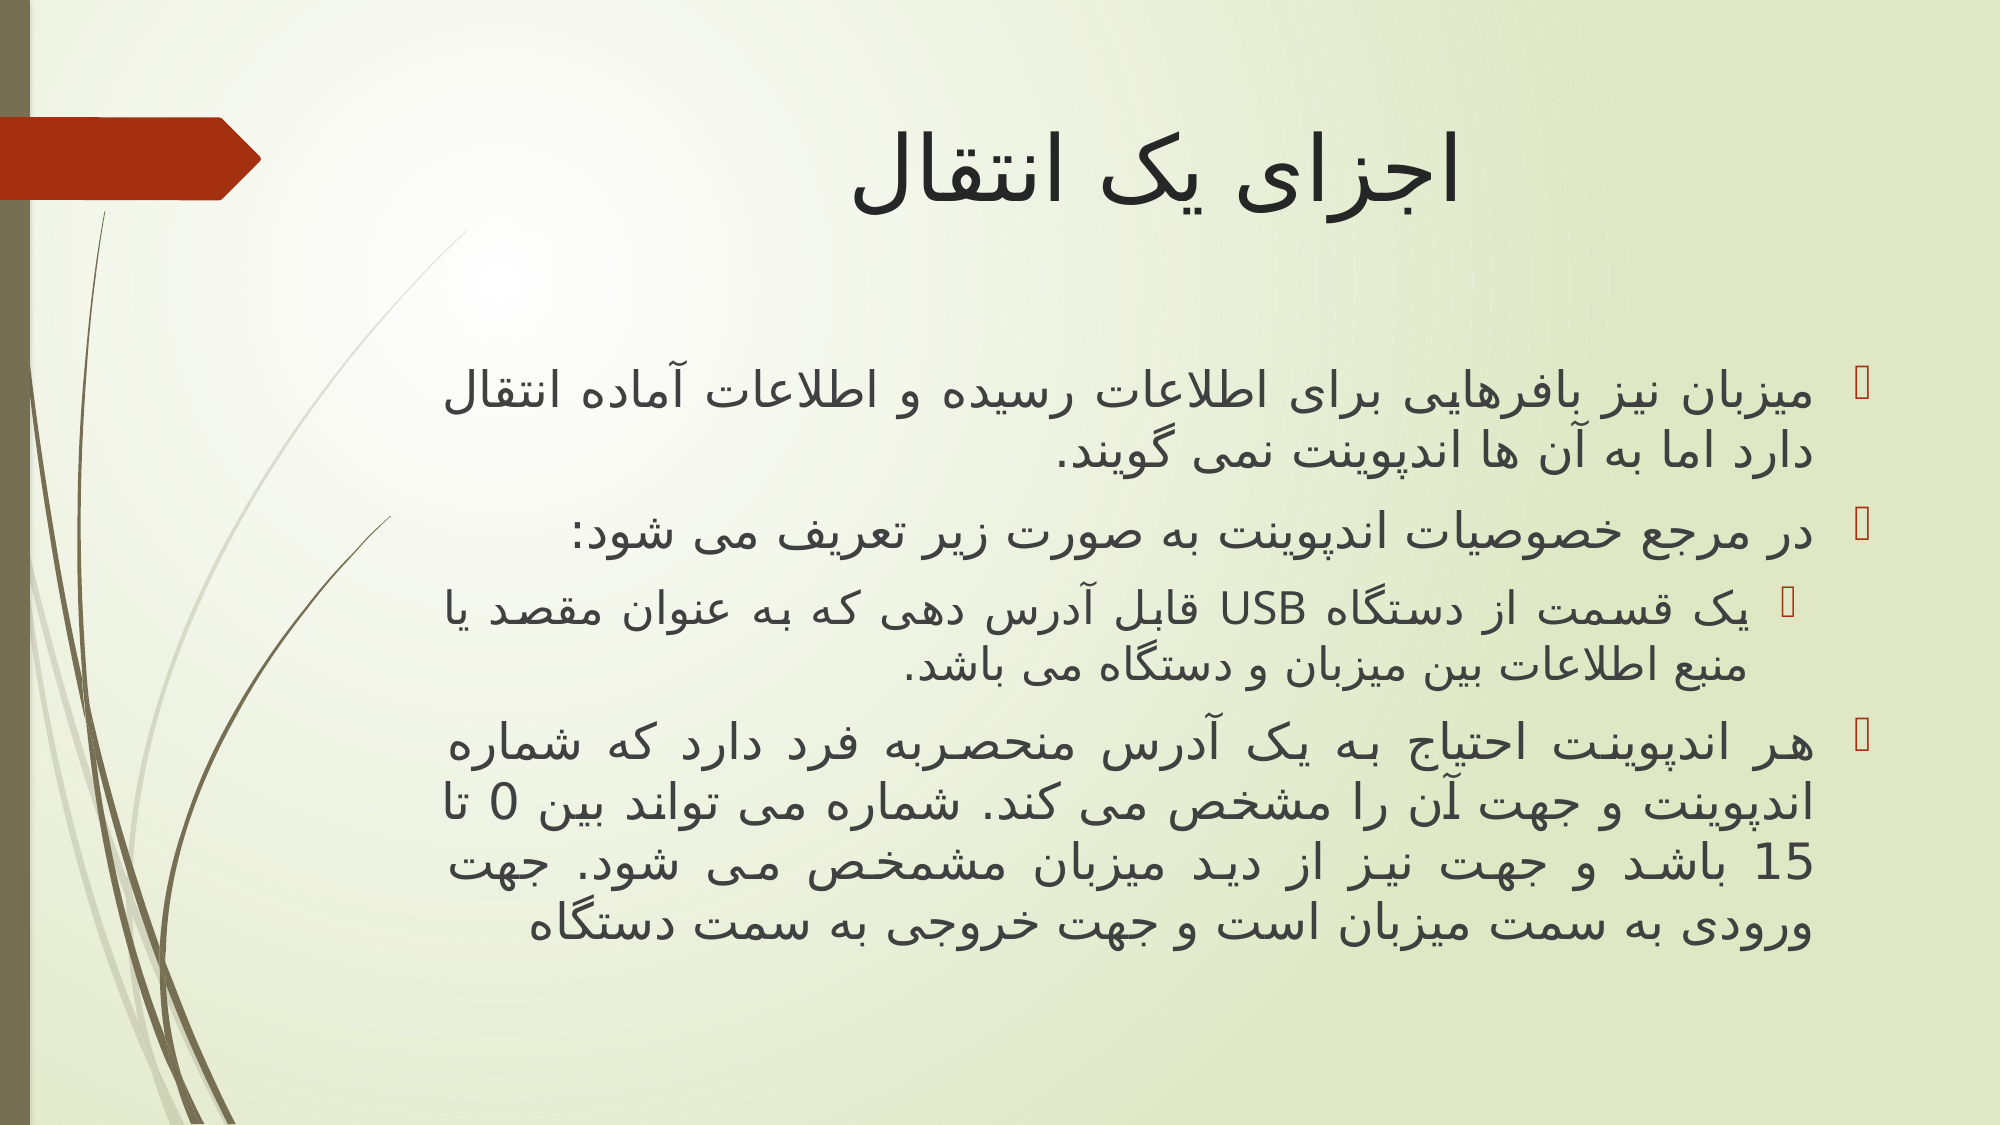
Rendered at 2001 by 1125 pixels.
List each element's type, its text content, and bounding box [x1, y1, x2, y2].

title اجزای یک انتقال [425, 102, 1888, 313]
list میزبان نیز بافرهایی برای اطلاعات رسیده و اطلاعات آماده انتقال دارد اما به آن ها اندپوینت نمی گویند. در مرجع خصوصیات اندپوینت به صورت زیر تعریف می شود: یک قسمت از دستگاه USB قابل آدرس دهی که به عنوان مقصد یا منبع اطلاعات بین میزبان و دستگاه می باشد. هر اندپوینت احتیاج به یک آدرس منحصربه فرد دارد که شماره اندپوینت و جهت آن را مشخص می کند. شماره می تواند بین 0 تا 15 باشد و جهت نیز از دید میزبان مشمخص می شود. جهت ورودی به سمت میزبان است و جهت خروجی به سمت دستگاه [424, 350, 1888, 970]
